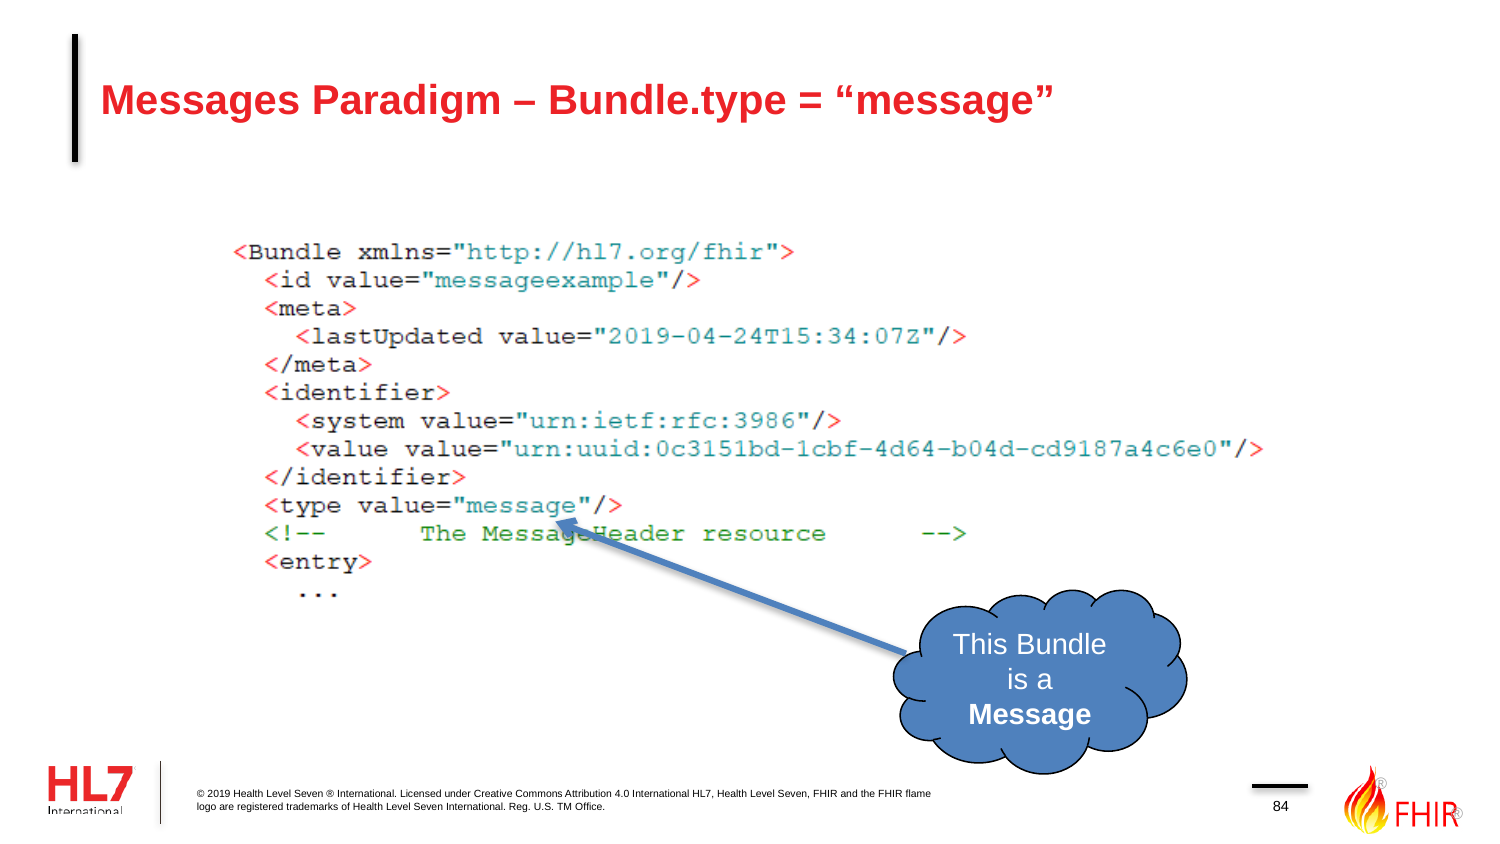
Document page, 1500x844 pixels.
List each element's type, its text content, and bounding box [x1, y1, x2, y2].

slide_number 84 [1258, 786, 1304, 814]
picture [228, 238, 1272, 605]
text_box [554, 521, 907, 654]
footer © 2019 Health Level Seven ® International. Licensed under Creative Commons Attribution 4.0 International HL7, Health Level Seven, FHIR and the FHIR flame logo are registered trademarks of Health Level Seven International. Reg. U.S. TM Office. [196, 786, 941, 813]
text_box This Bundle is a Message [893, 613, 1187, 774]
title Messages Paradigm – Bundle.type = “message” [100, 33, 1451, 163]
picture [1339, 760, 1463, 837]
